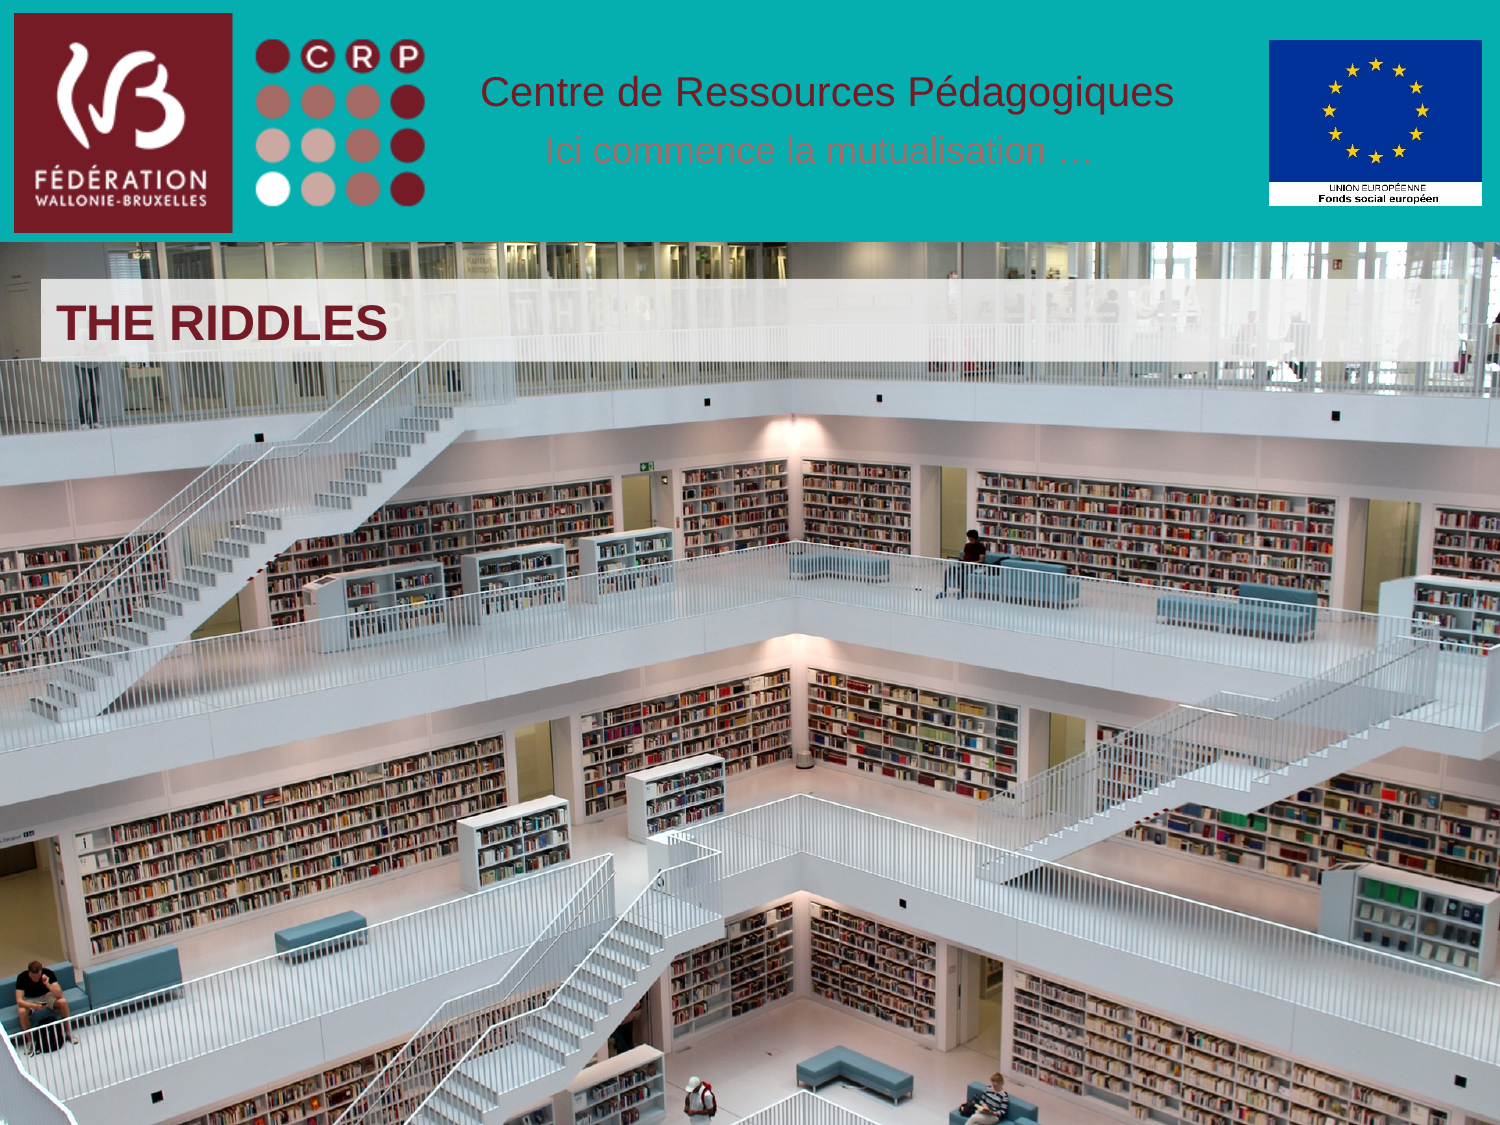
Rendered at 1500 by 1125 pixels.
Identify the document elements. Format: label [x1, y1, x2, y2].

picture [1269, 40, 1482, 206]
picture [0, 242, 1500, 1125]
picture [14, 13, 446, 233]
